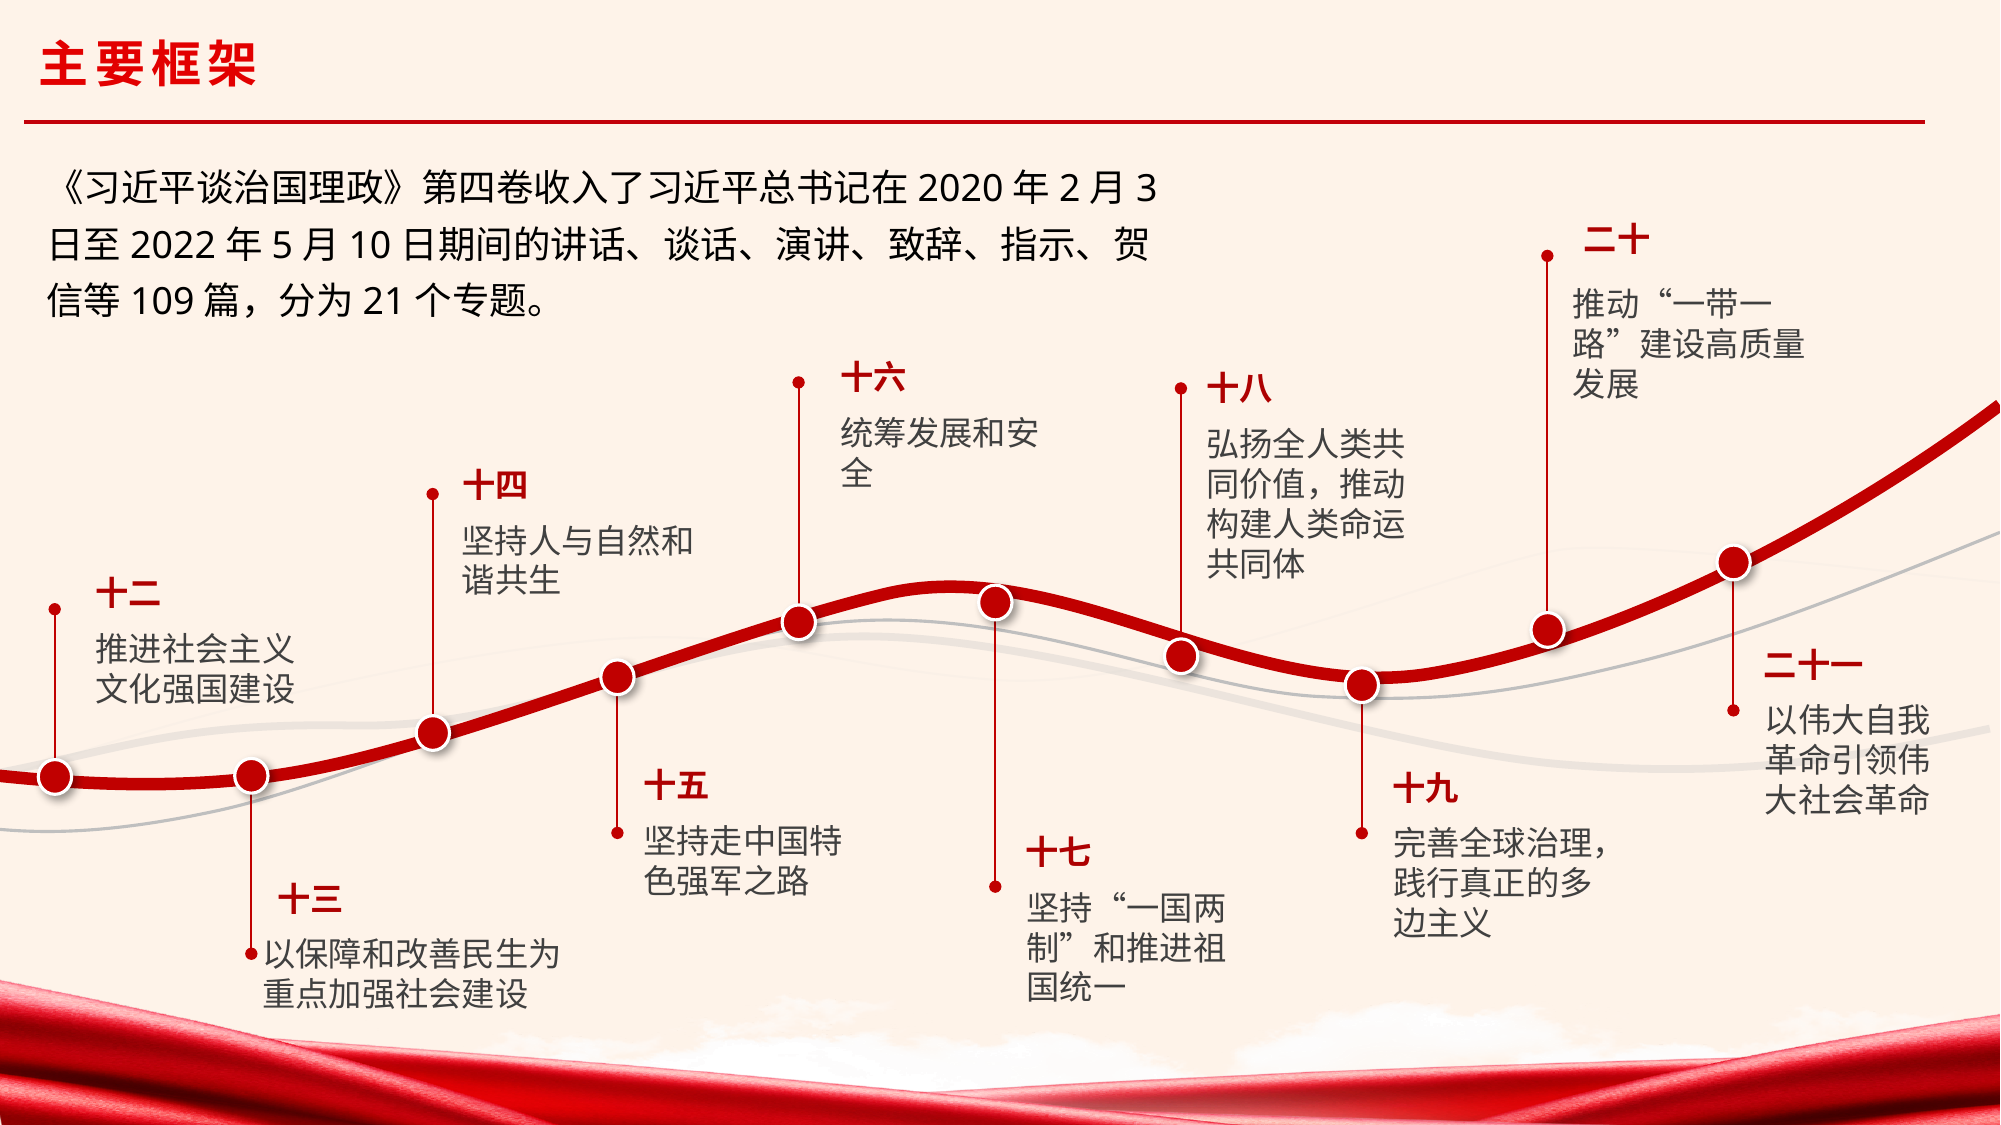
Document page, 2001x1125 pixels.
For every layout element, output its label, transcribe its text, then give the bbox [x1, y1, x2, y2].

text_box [0, 255, 2000, 1022]
text_box 主要框架 [24, 25, 1725, 101]
text_box 二十 [1568, 210, 1821, 255]
text_box 《习近平谈治国理政》第四卷收入了习近平总书记在2020年2月3日至2022年5月10日期间的讲话、谈话、演讲、致辞、指示、贺信等109篇，分为21个专题。 [31, 145, 1192, 255]
picture [0, 1022, 2000, 1125]
